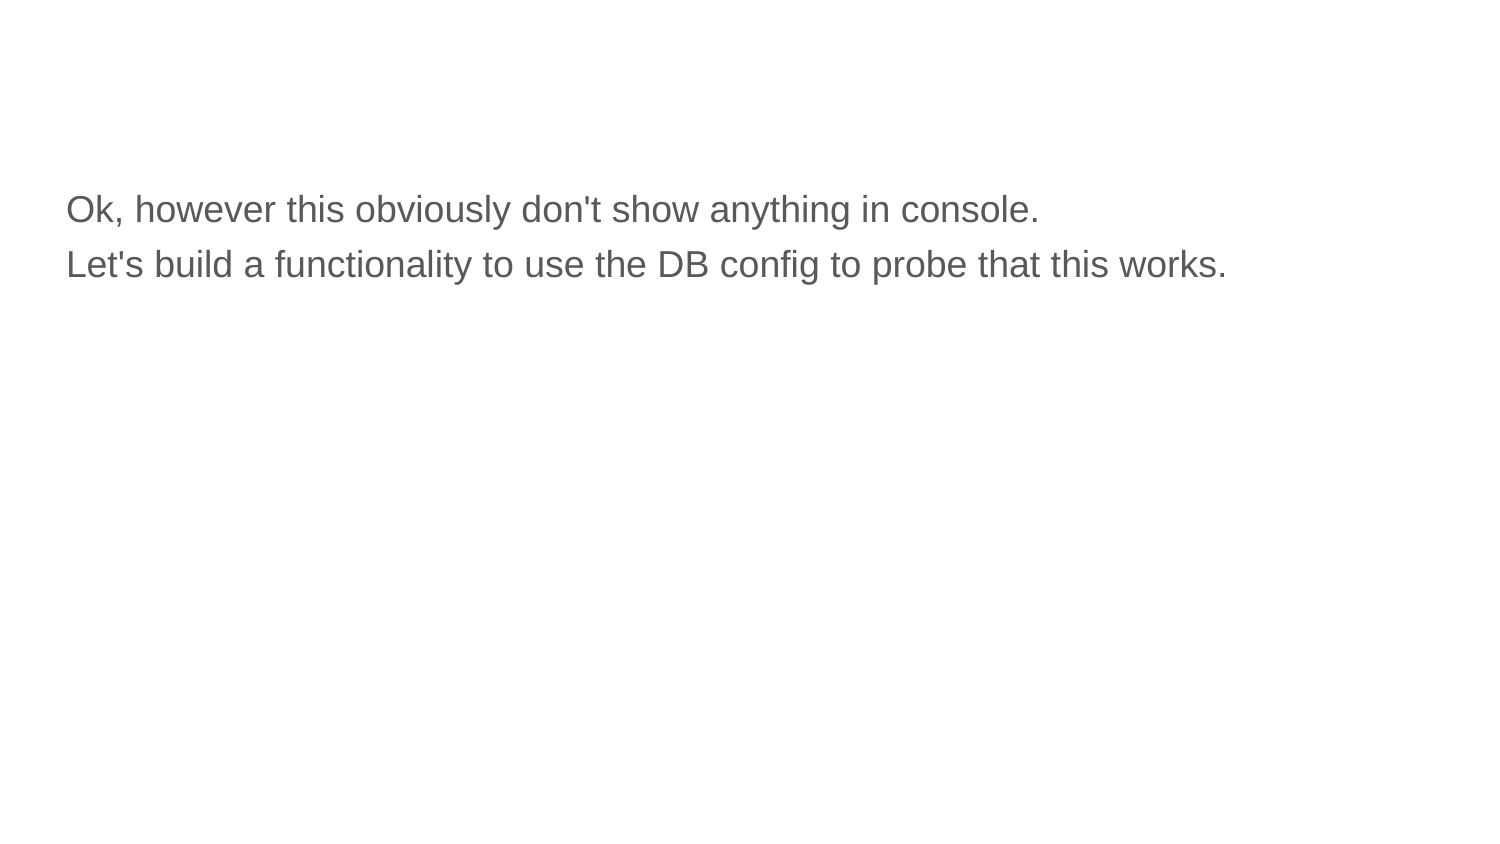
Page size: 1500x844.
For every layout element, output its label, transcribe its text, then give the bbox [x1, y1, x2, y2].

list Ok, however this obviously don't show anything in console. Let's build a functionality to use the DB config to probe that this works. [51, 189, 1449, 750]
